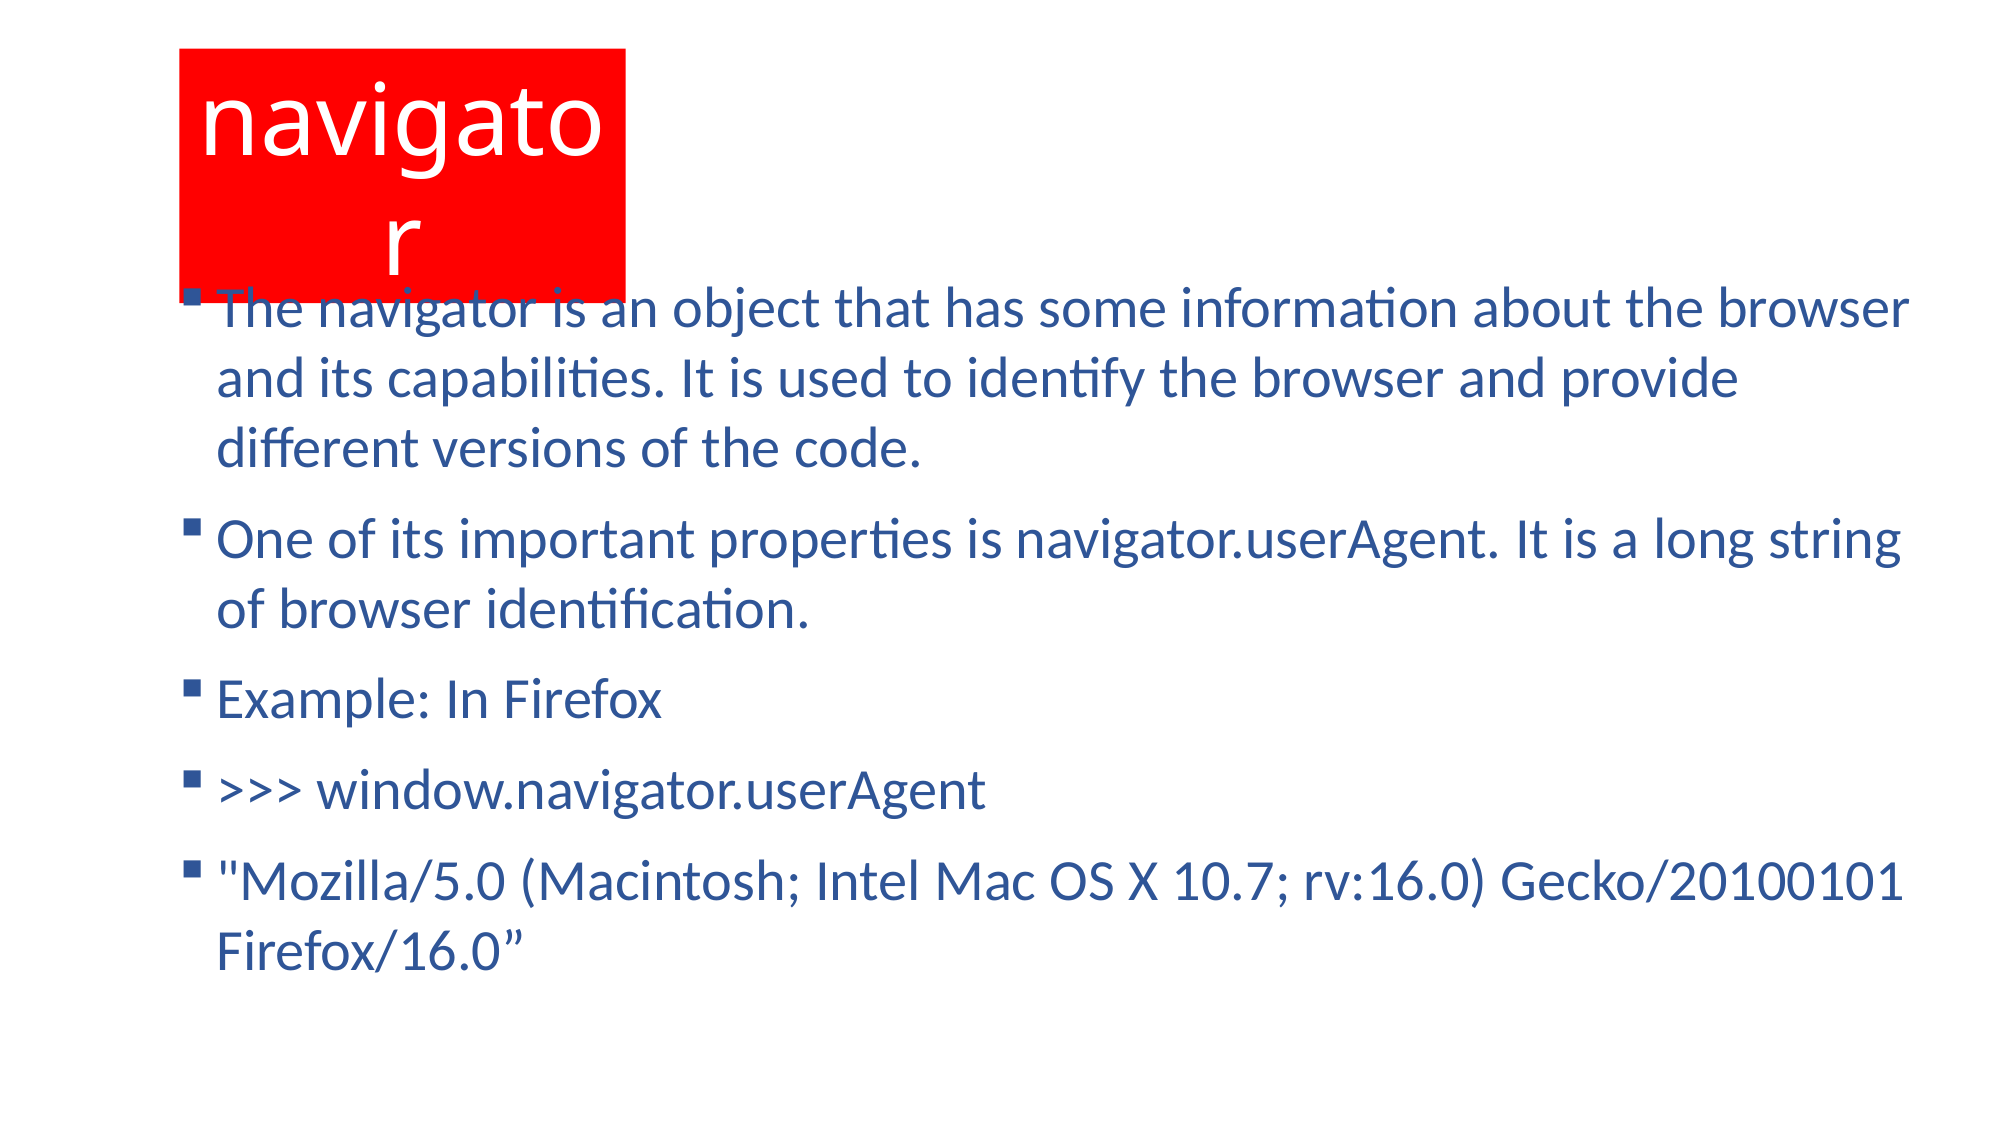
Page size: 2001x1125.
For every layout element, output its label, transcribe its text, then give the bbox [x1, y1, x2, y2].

text_box The navigator is an object that has some information about the browser and its capabilities. It is used to identify the browser and provide different versions of the code. One of its important properties is navigator.userAgent. It is a long string of browser identification. Example: In Firefox >>> window.navigator.userAgent "Mozilla/5.0 (Macintosh; Intel Mac OS X 10.7; rv:16.0) Gecko/20100101 Firefox/16.0” [163, 262, 1927, 1050]
text_box navigator [179, 48, 626, 262]
